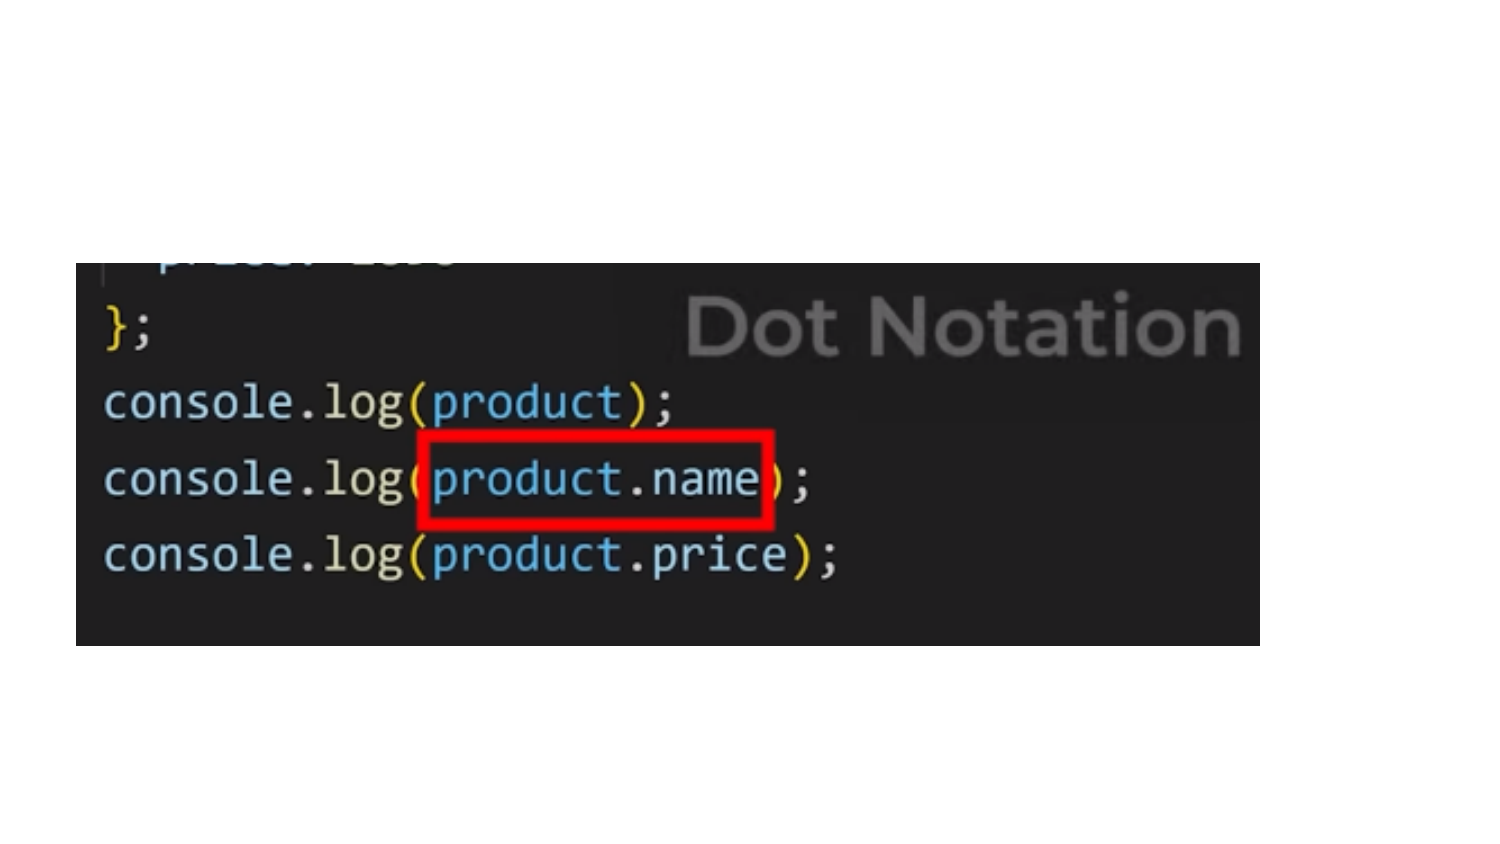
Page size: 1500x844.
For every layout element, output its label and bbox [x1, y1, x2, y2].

picture [75, 263, 1261, 646]
